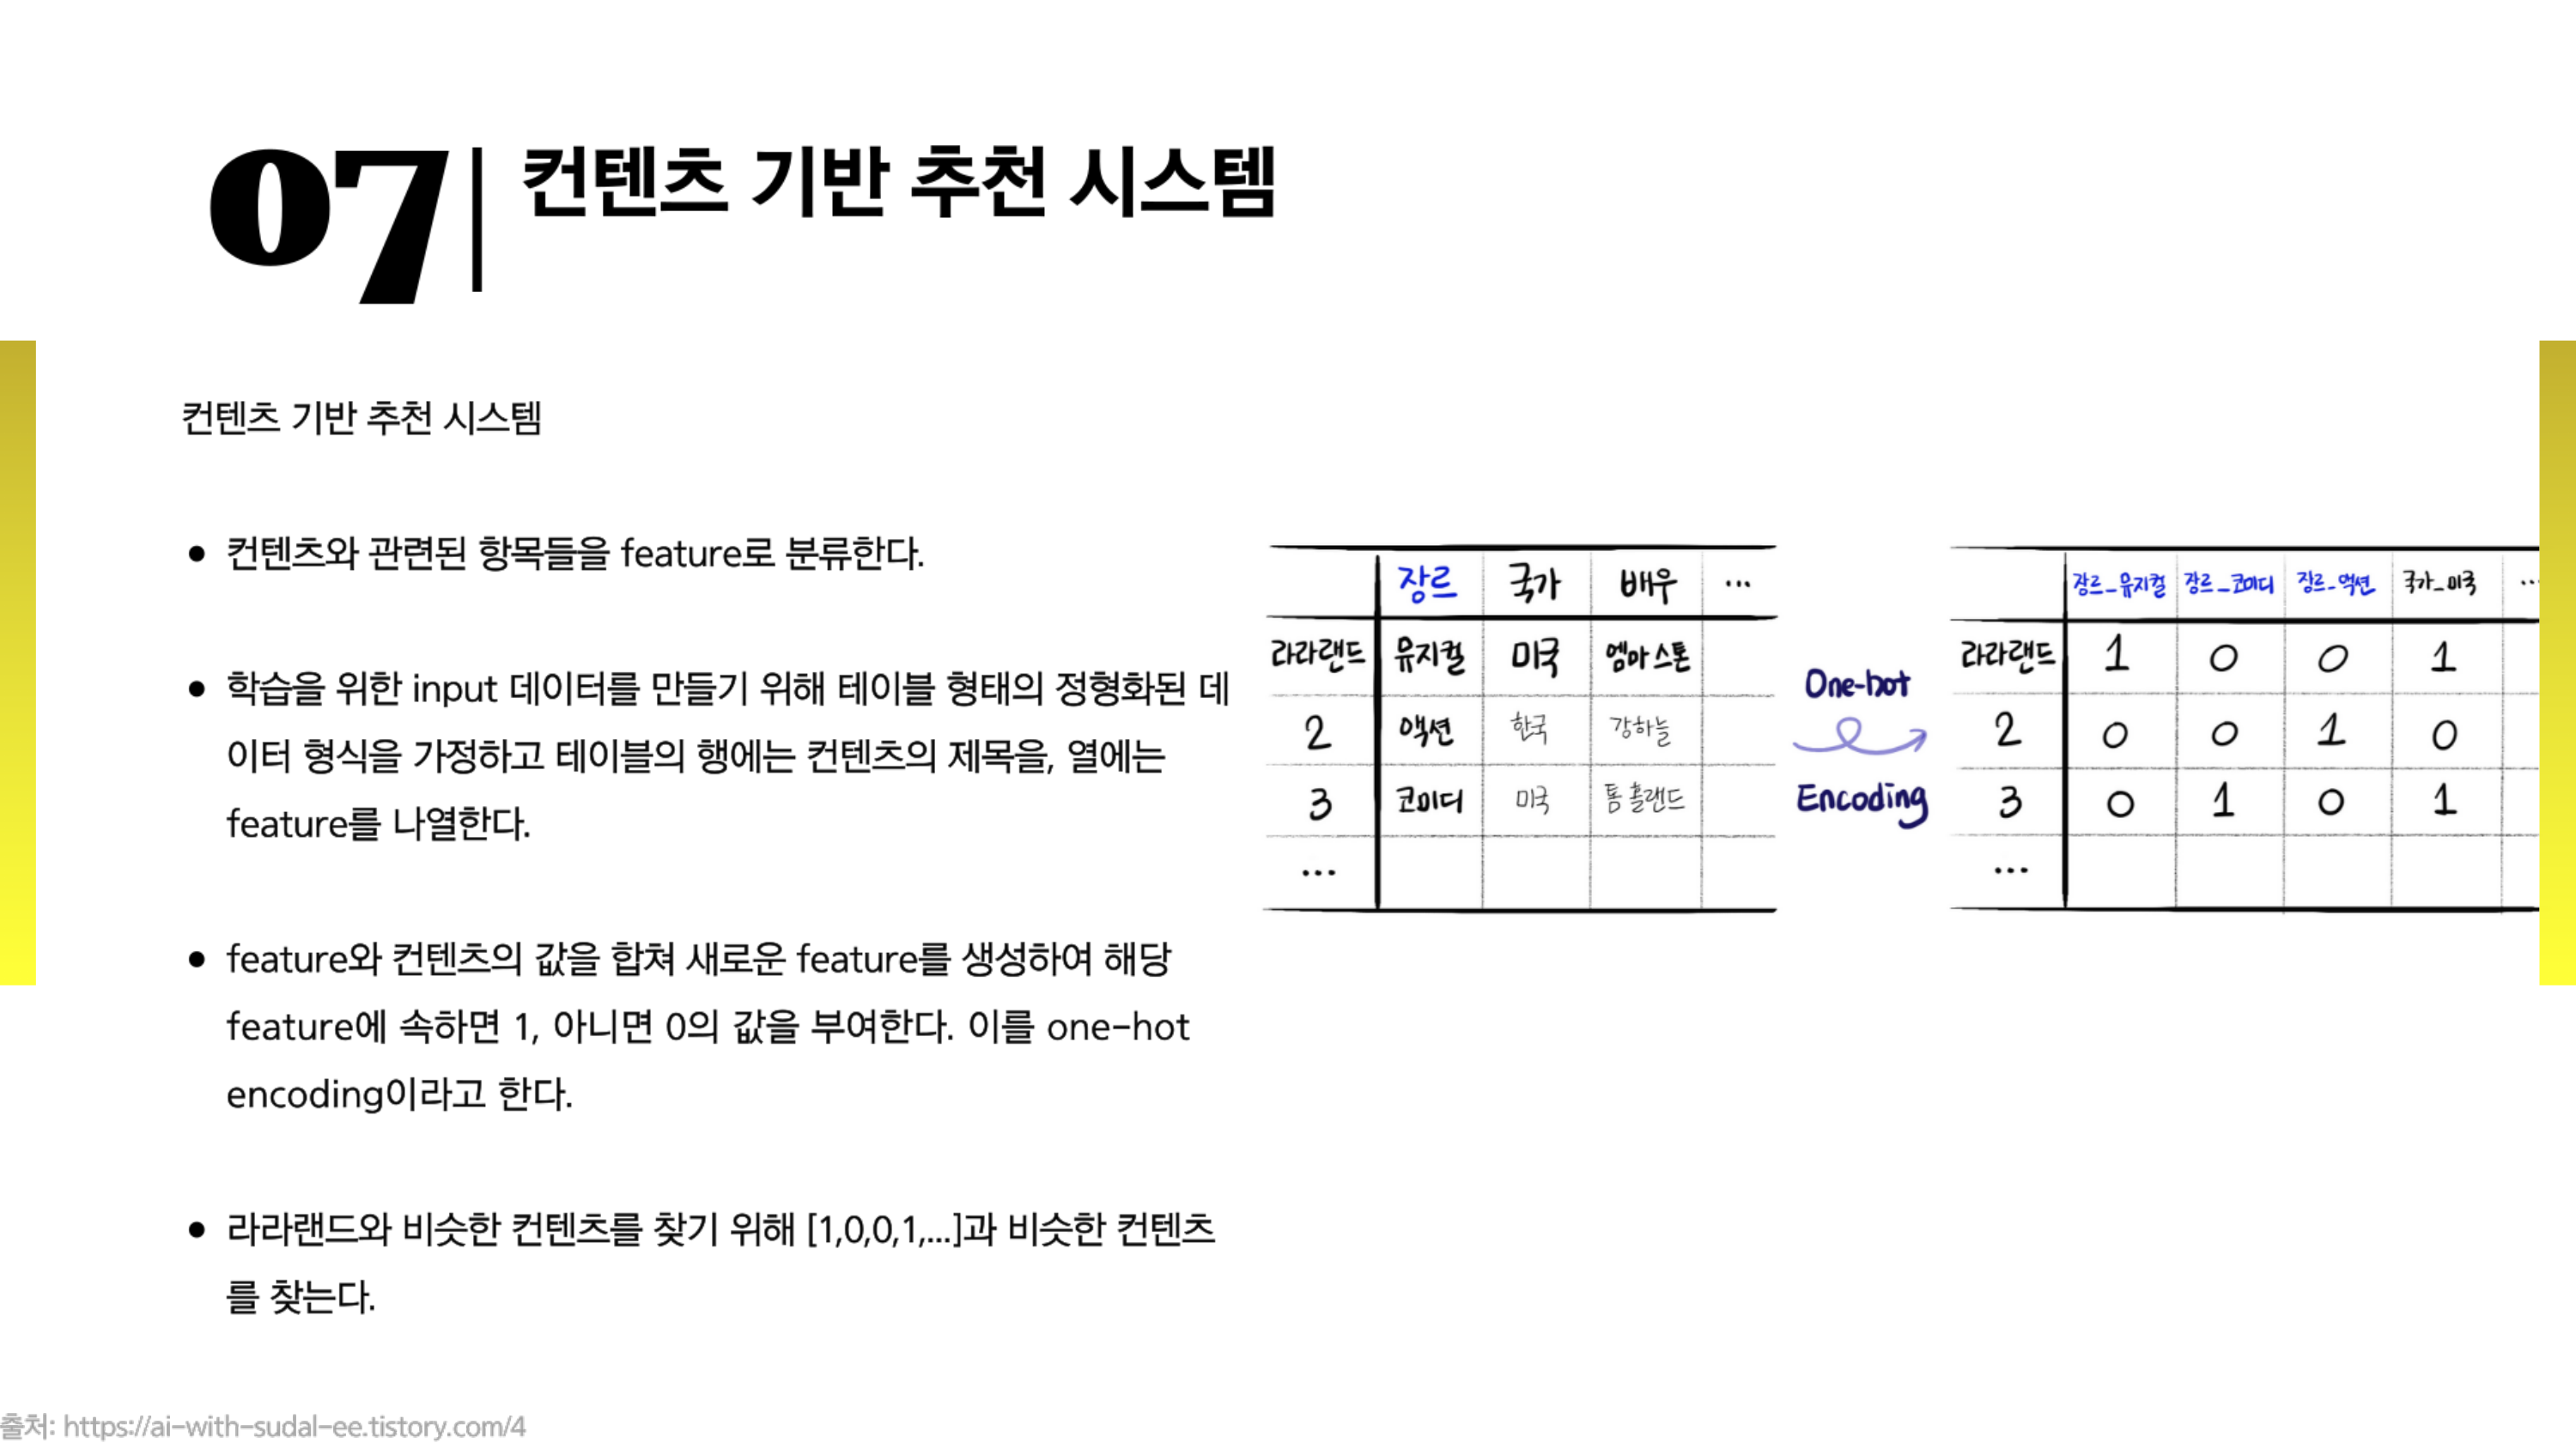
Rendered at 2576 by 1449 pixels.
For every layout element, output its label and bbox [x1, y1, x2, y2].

picture [114, 0, 1351, 1358]
text_box [2539, 339, 2576, 985]
text_box [0, 339, 37, 985]
picture [0, 1400, 551, 1449]
text_box [1272, 499, 2535, 949]
